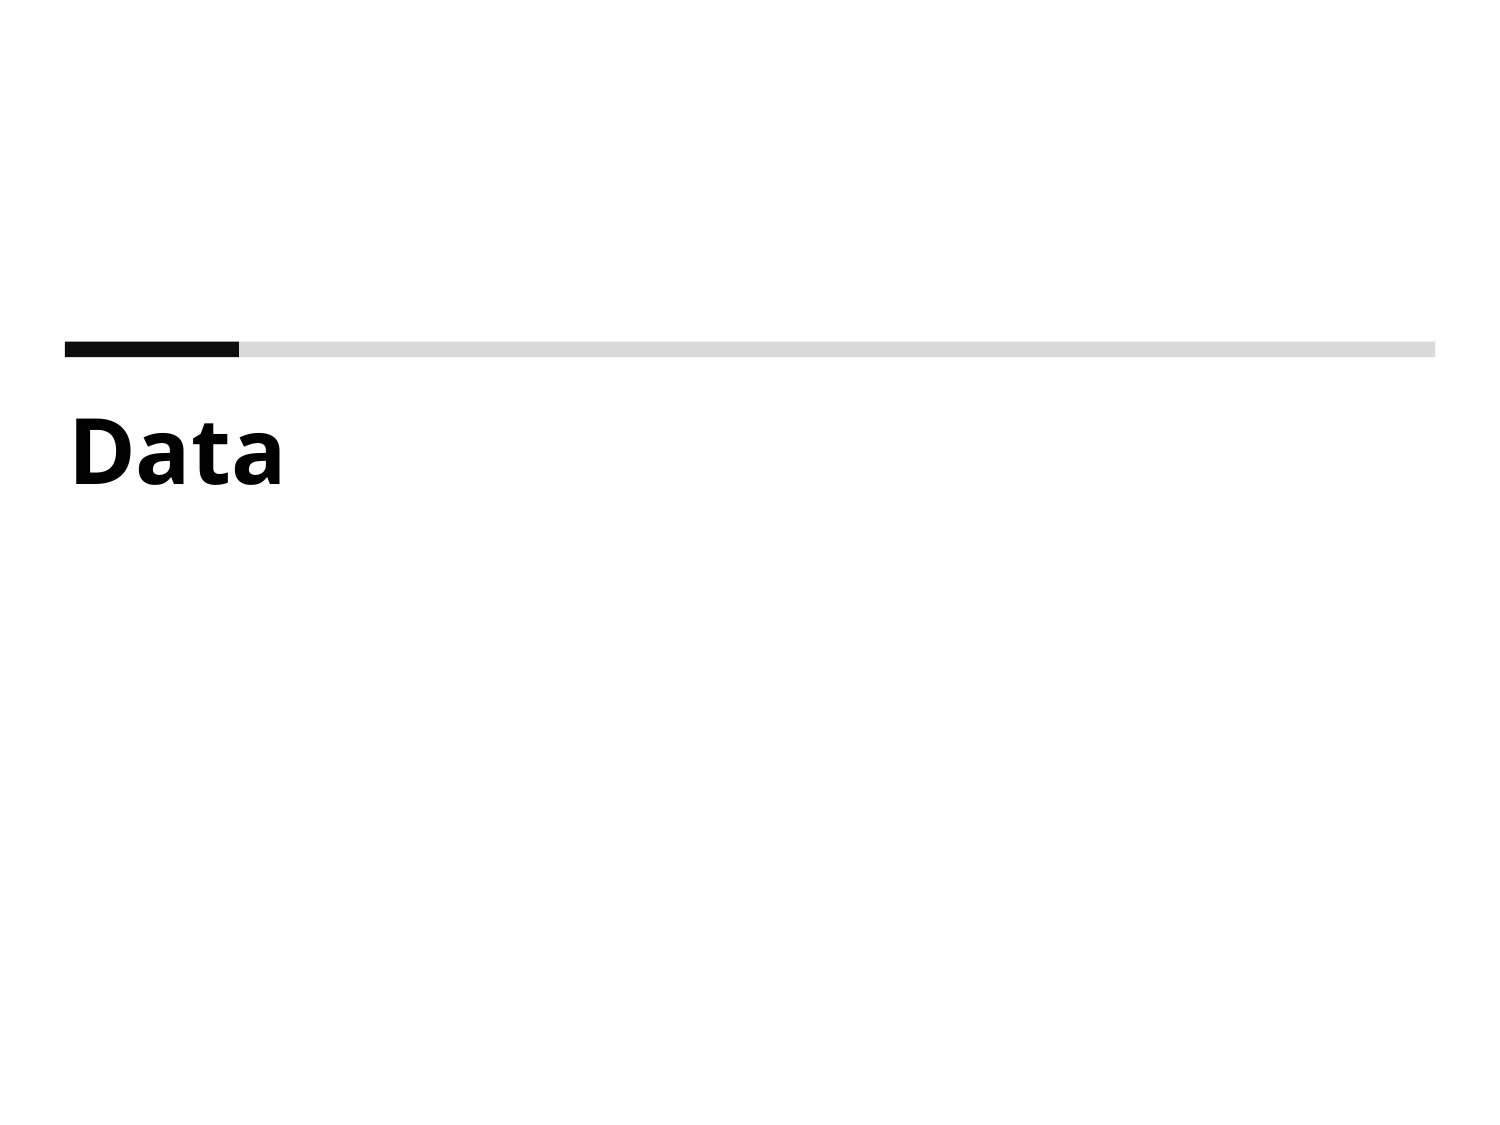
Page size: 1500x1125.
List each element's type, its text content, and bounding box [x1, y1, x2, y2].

title Data [52, 385, 1483, 670]
text_box [241, 340, 1437, 359]
text_box [63, 340, 241, 359]
